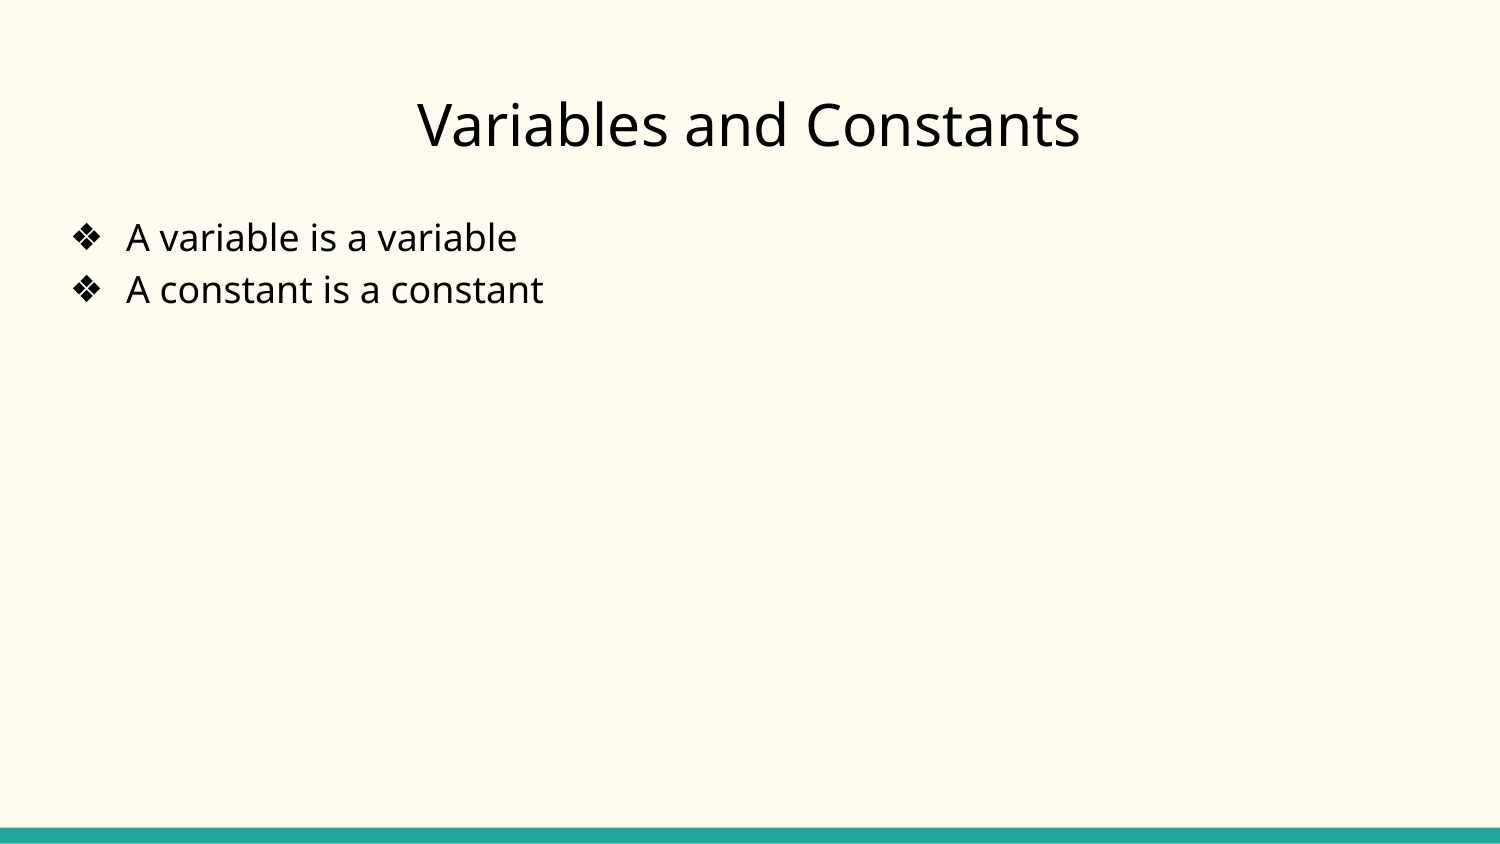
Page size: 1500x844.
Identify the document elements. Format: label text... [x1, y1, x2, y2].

title Variables and Constants [51, 72, 1449, 174]
list A variable is a variable A constant is a constant [51, 192, 1449, 750]
